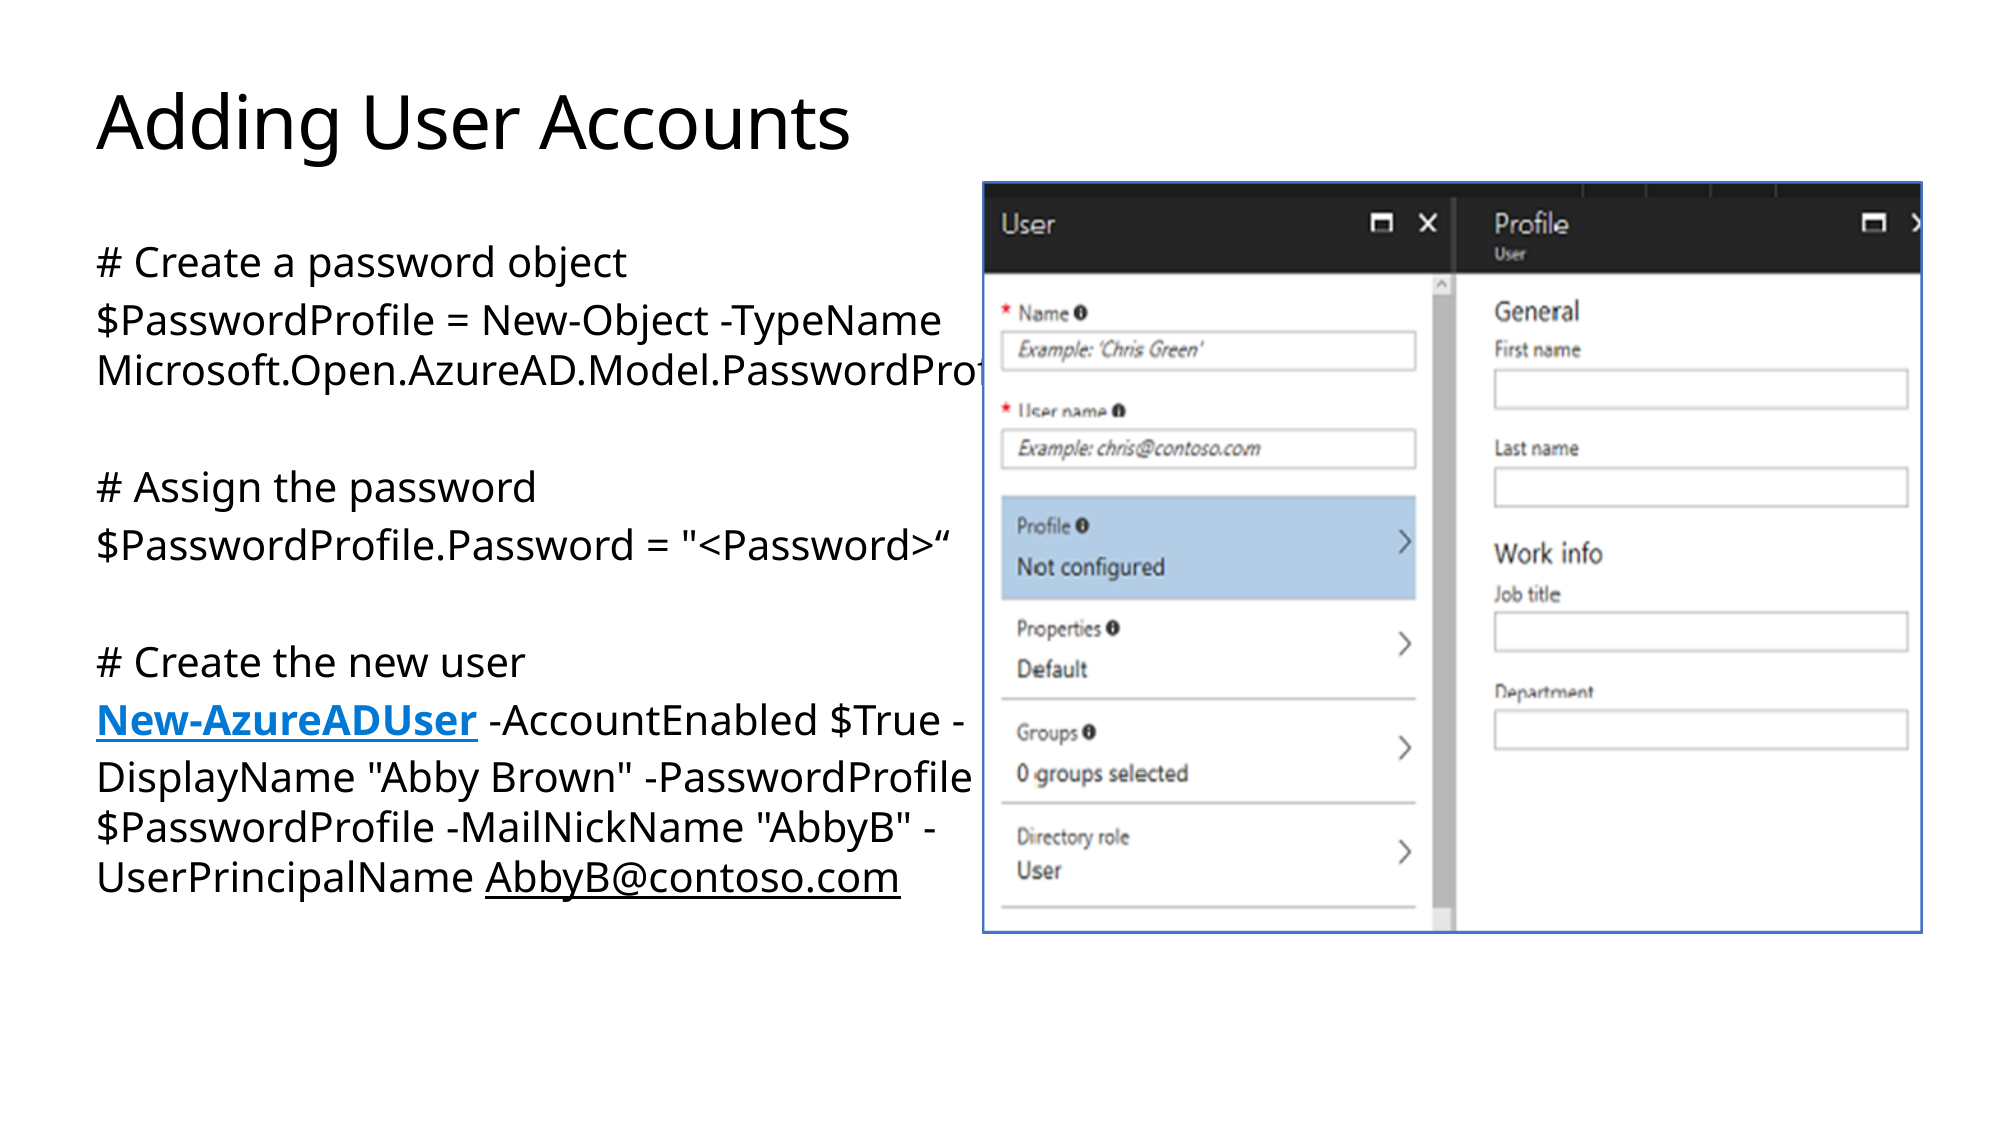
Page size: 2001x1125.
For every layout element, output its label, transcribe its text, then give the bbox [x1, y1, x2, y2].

list # Create a password object $PasswordProfile = New-Object -TypeName Microsoft.Open.AzureAD.Model.PasswordProfile # Assign the password $PasswordProfile.Password = "<Password>“ # Create the new user New-AzureADUser -AccountEnabled $True -DisplayName "Abby Brown" -PasswordProfile $PasswordProfile -MailNickName "AbbyB" -UserPrincipalName AbbyB@contoso.com [95, 235, 1072, 973]
picture [982, 181, 1923, 934]
title Adding User Accounts [96, 75, 1904, 166]
